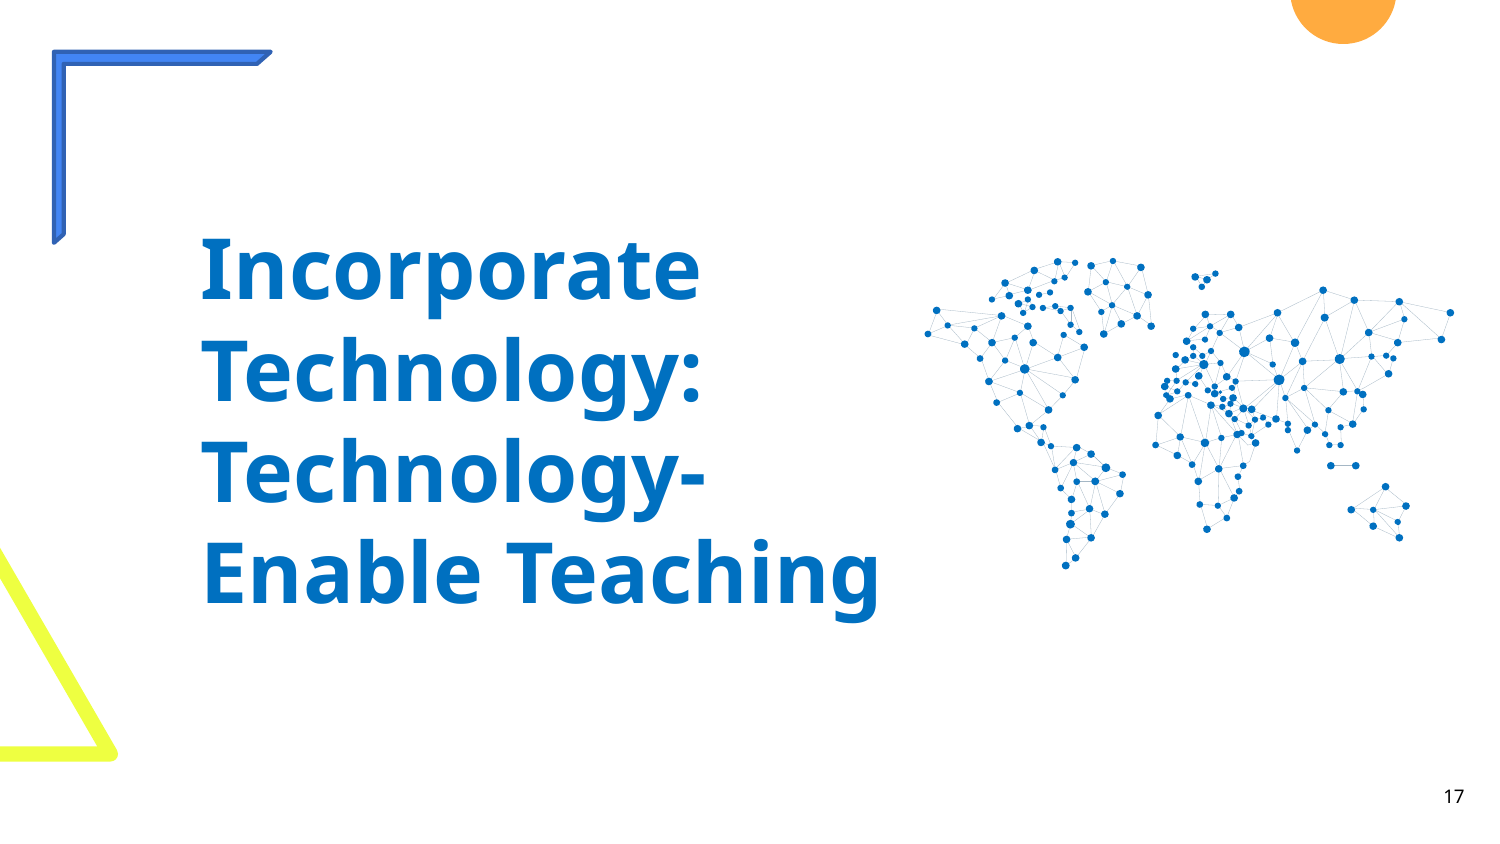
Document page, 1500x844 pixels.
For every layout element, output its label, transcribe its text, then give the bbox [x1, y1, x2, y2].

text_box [923, 257, 1455, 570]
slide_number 17 [1389, 764, 1480, 830]
text_box Incorporate Technology: Technology-Enable Teaching [186, 207, 1002, 628]
text_box [51, 49, 273, 245]
